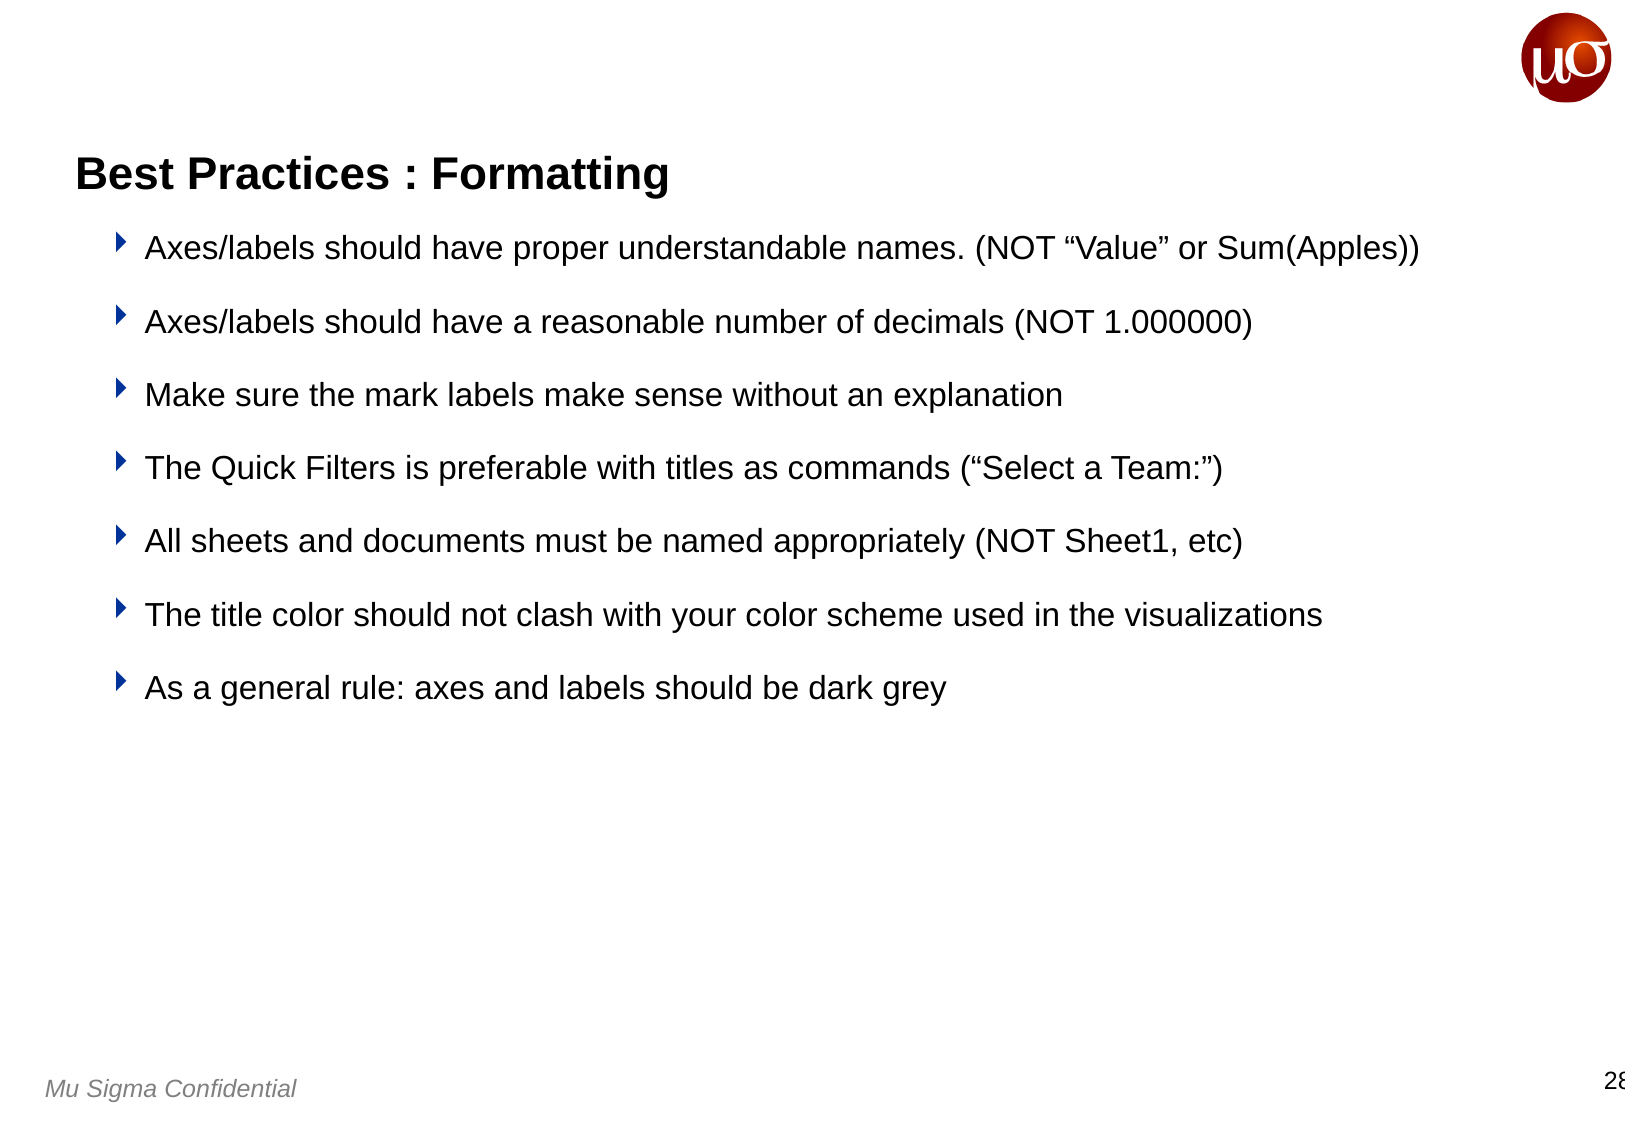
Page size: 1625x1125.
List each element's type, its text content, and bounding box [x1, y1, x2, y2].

picture [1516, 12, 1615, 103]
list Axes/labels should have proper understandable names. (NOT “Value” or Sum(Apples)) Axes/labels should have a reasonable number of decimals (NOT 1.000000) Make sure the mark labels make sense without an explanation The Quick Filters is preferable with titles as commands (“Select a Team:”) All sheets and documents must be named appropriately (NOT Sheet1, etc) The title color should not clash with your color scheme used in the visualizations As a general rule: axes and labels should be dark grey [105, 226, 1544, 915]
title Best Practices : Formatting [74, 62, 1550, 201]
